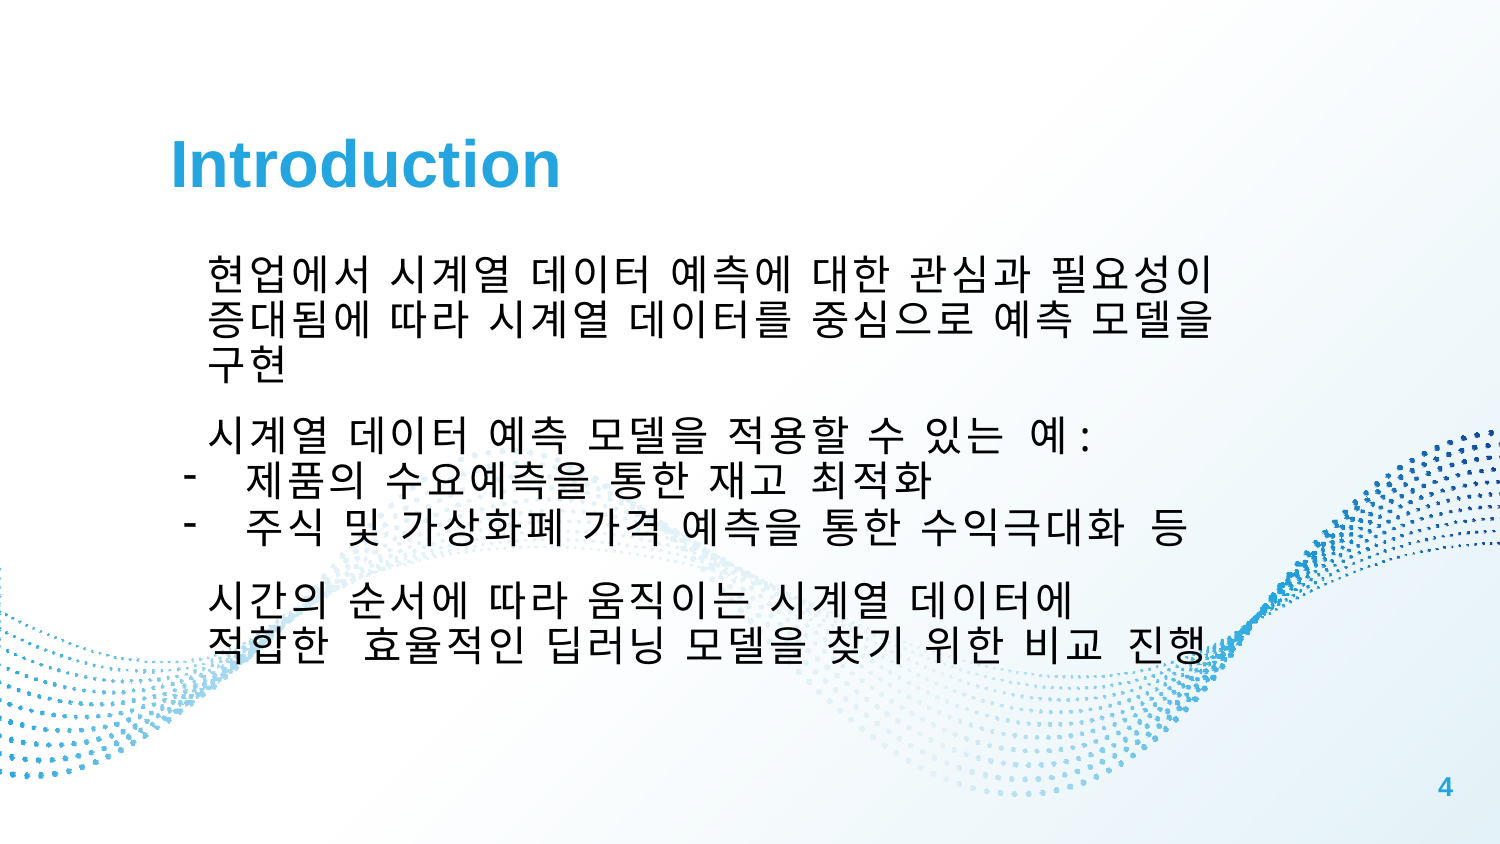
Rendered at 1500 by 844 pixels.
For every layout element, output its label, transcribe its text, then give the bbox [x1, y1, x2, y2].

text_box 4 [1436, 766, 1459, 802]
title Introduction [168, 119, 567, 263]
text_box 현업에서 시계열 데이터 예측에 대한 관심과 필요성이 증대됨에 따라 시계열 데이터를 중심으로 예측 모델을 구현 시계열 데이터 예측 모델을 적용할 수 있는 예: 제품의 수요예측을 통한 재고 최적화 주식 및 가상화폐 가격 예측을 통한 수익극대화 등 시간의 순서에 따라 움직이는 시계열 데이터에 적합한 효율적인 딥러닝 모델을 찾기 위한 비교 진행 [181, 245, 1307, 670]
picture [0, 0, 1500, 844]
